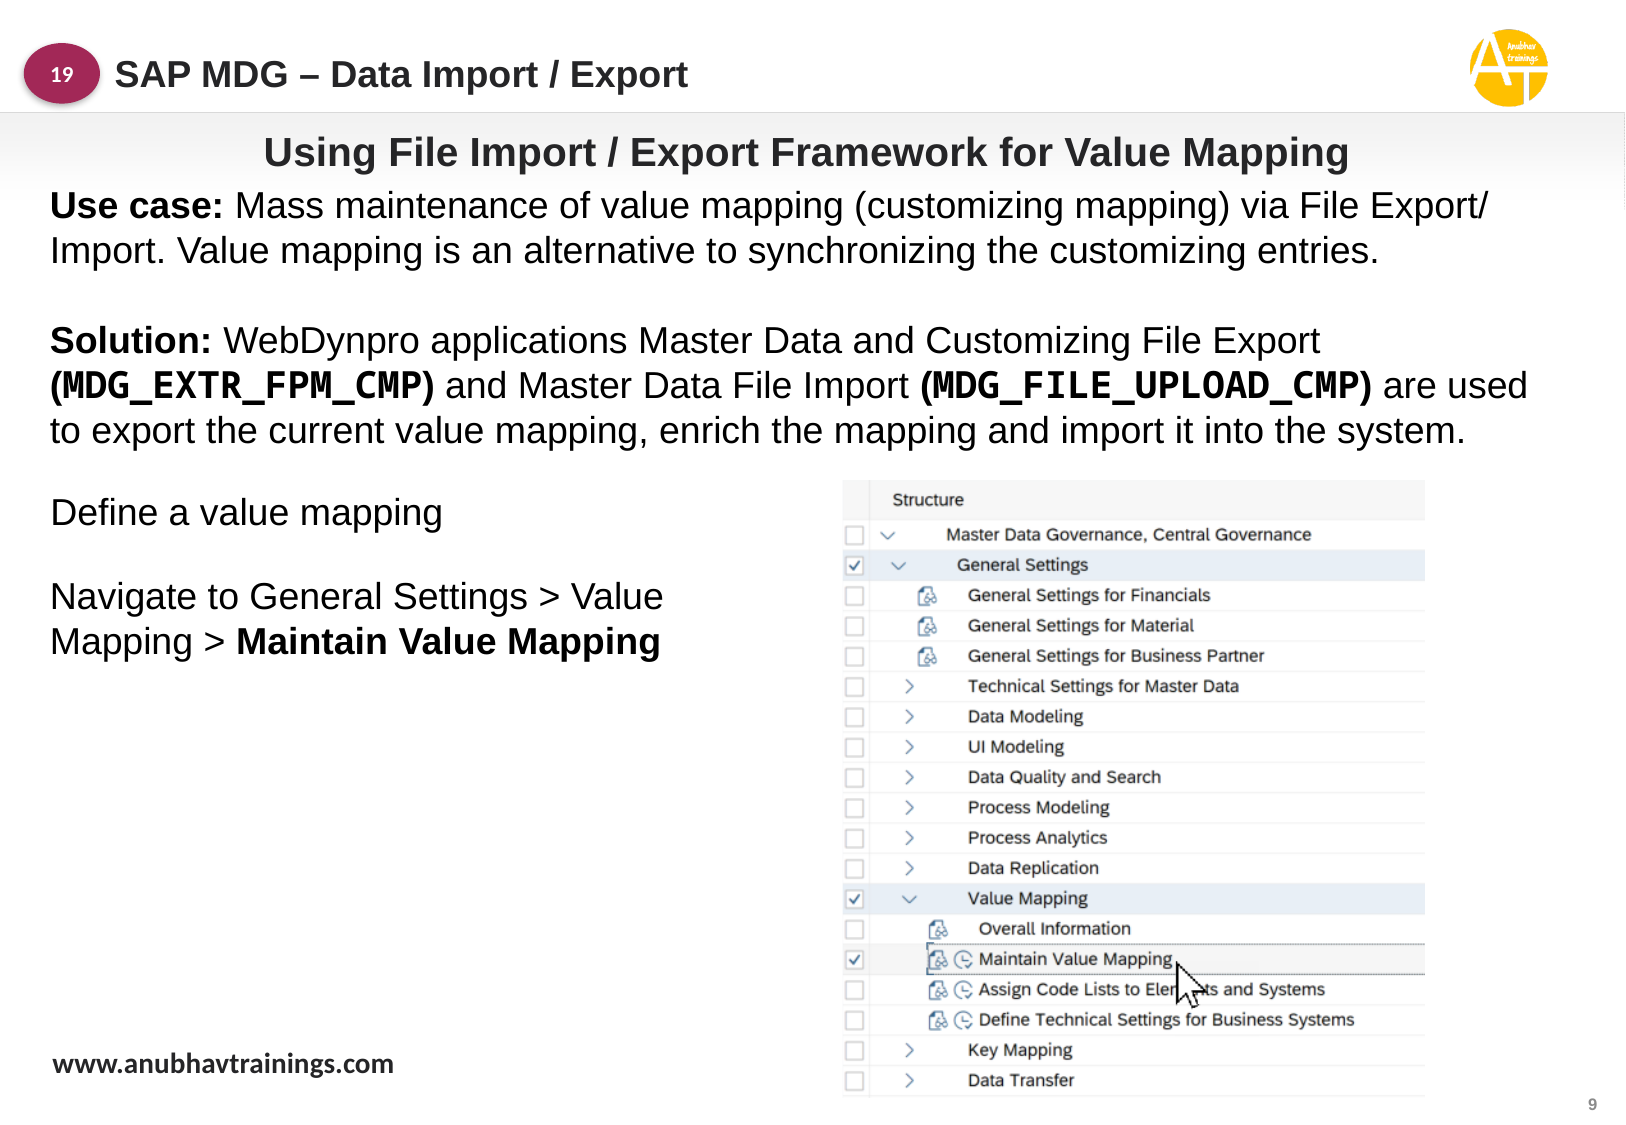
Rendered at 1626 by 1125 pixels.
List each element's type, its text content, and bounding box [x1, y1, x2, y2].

text_box 19 [23, 42, 101, 105]
picture [842, 480, 1426, 1098]
text_box SAP MDG – Data Import / Export [99, 42, 1438, 103]
picture [1462, 24, 1552, 112]
title Using File Import / Export Framework for Value Mapping [30, 124, 1595, 314]
picture [0, 113, 1625, 210]
text_box Use case: Mass maintenance of value mapping (customizing mapping) via File Export/ Import. Value mapping is an alternative to synchronizing the customizing entries. Solution: WebDynpro applications Master Data and Customizing File Export (MDG_EXTR_FPM_CMP) and Master Data File Import (MDG_FILE_UPLOAD_CMP) are used to export the current value mapping, enrich the mapping and import it into the system. [35, 173, 1568, 459]
text_box Navigate to General Settings > Value Mapping > Maintain Value Mapping [34, 564, 688, 670]
text_box Define a value mapping [35, 481, 840, 541]
